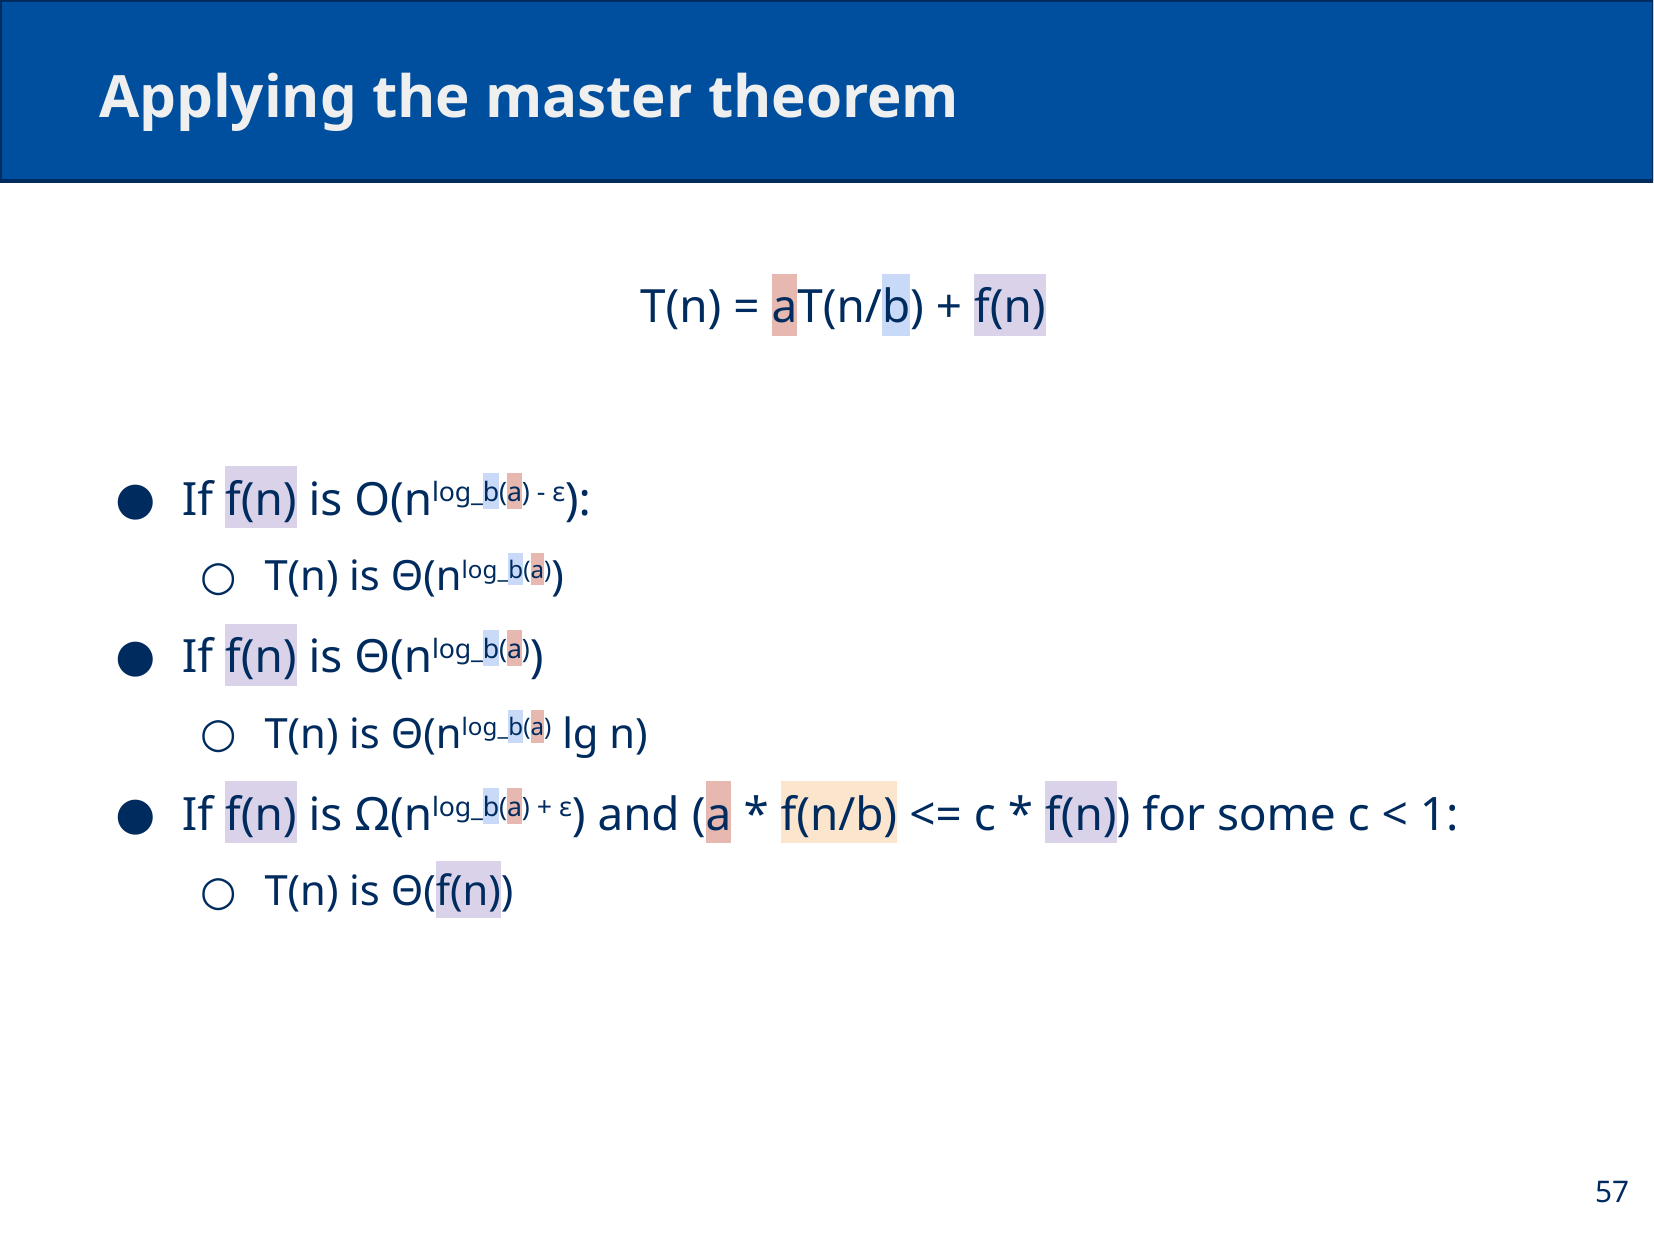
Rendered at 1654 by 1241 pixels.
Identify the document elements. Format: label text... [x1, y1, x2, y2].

list T(n) = aT(n/b) + f(n) If f(n) is O(nlog_b(a) - ε): T(n) is Θ(nlog_b(a)) If f(n) is Θ(nlog_b(a)) T(n) is Θ(nlog_b(a) lg n) If f(n) is Ω(nlog_b(a) + ε) and (a * f(n/b) <= c * f(n)) for some c < 1: T(n) is Θ(f(n)) [82, 232, 1604, 1188]
slide_number 57 [1546, 1145, 1647, 1241]
title Applying the master theorem [82, 36, 1571, 146]
